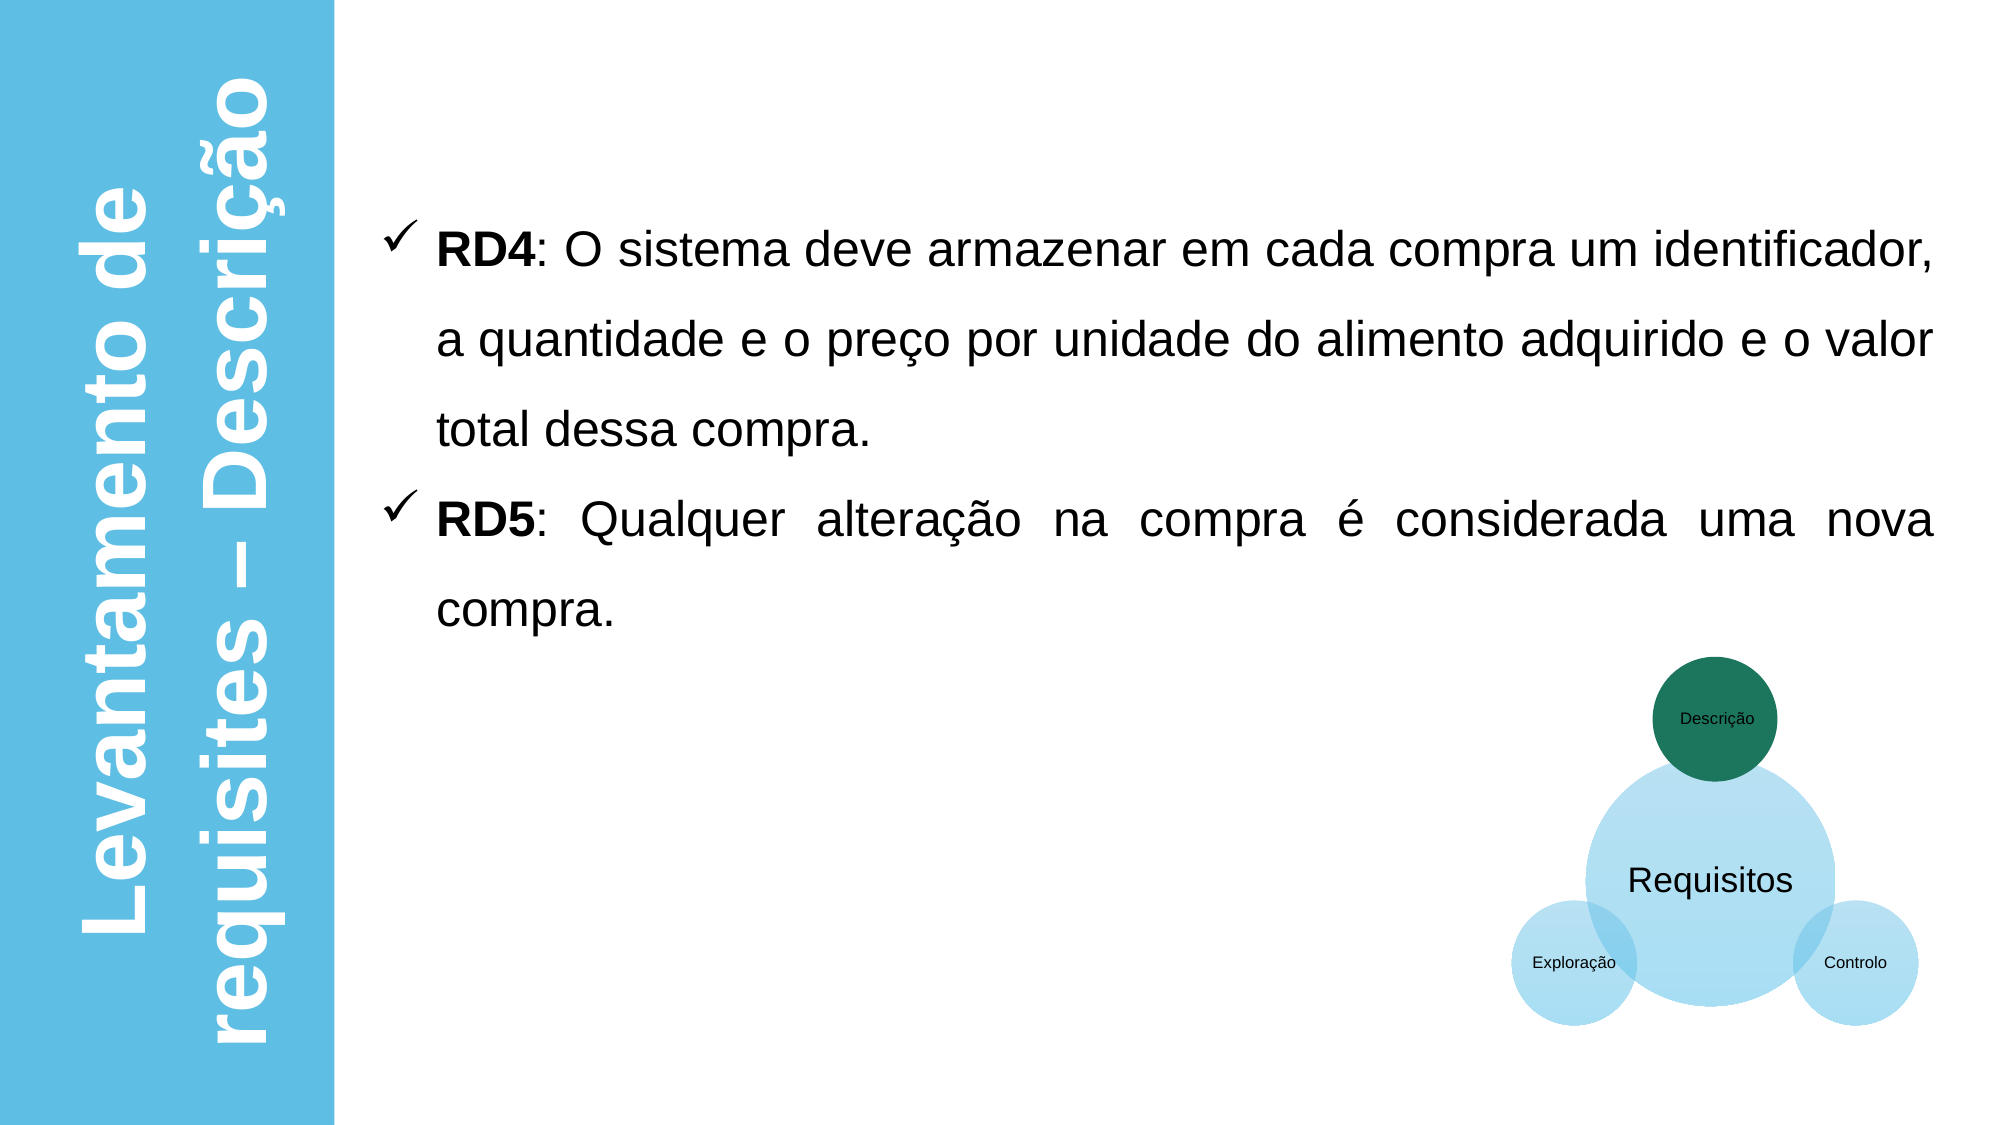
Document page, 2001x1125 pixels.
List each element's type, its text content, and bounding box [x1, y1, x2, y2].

text_box RD4: O sistema deve armazenar em cada compra um identificador, a quantidade e o preço por unidade do alimento adquirido e o valor total dessa compra. RD5: Qualquer alteração na compra é considerada uma nova compra. [365, 179, 1950, 645]
text_box Levantamento de requisites – Descrição [78, 56, 250, 1069]
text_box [1480, 637, 1950, 1045]
